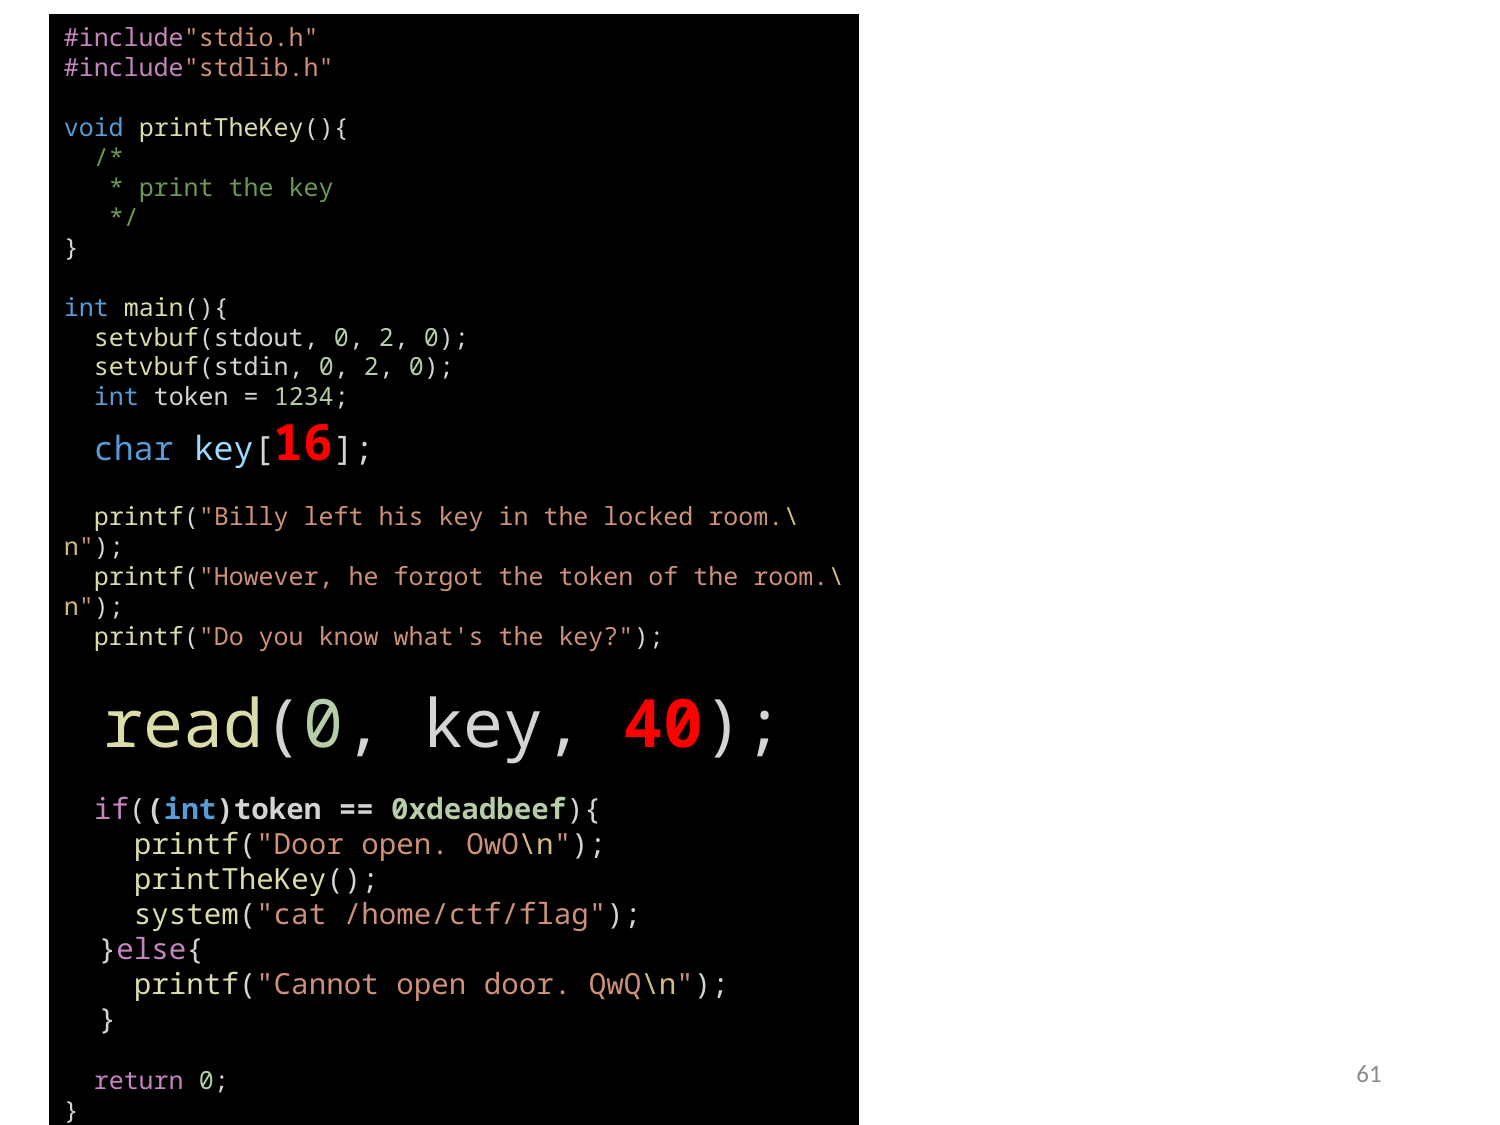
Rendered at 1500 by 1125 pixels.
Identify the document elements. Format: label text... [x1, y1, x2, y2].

text_box #include"stdio.h" #include"stdlib.h" void printTheKey(){ /* * print the key */ } int main(){ setvbuf(stdout, 0, 2, 0); setvbuf(stdin, 0, 2, 0); int token = 1234; char key[16]; printf("Billy left his key in the locked room.\n"); printf("However, he forgot the token of the room.\n"); printf("Do you know what's the key?"); read(0, key, 40); if((int)token == 0xdeadbeef){ printf("Door open. OwO\n"); printTheKey(); system("cat /home/ctf/flag"); }else{ printf("Cannot open door. QwQ\n"); } return 0; } [49, 14, 859, 1125]
slide_number 61 [1059, 1042, 1397, 1103]
